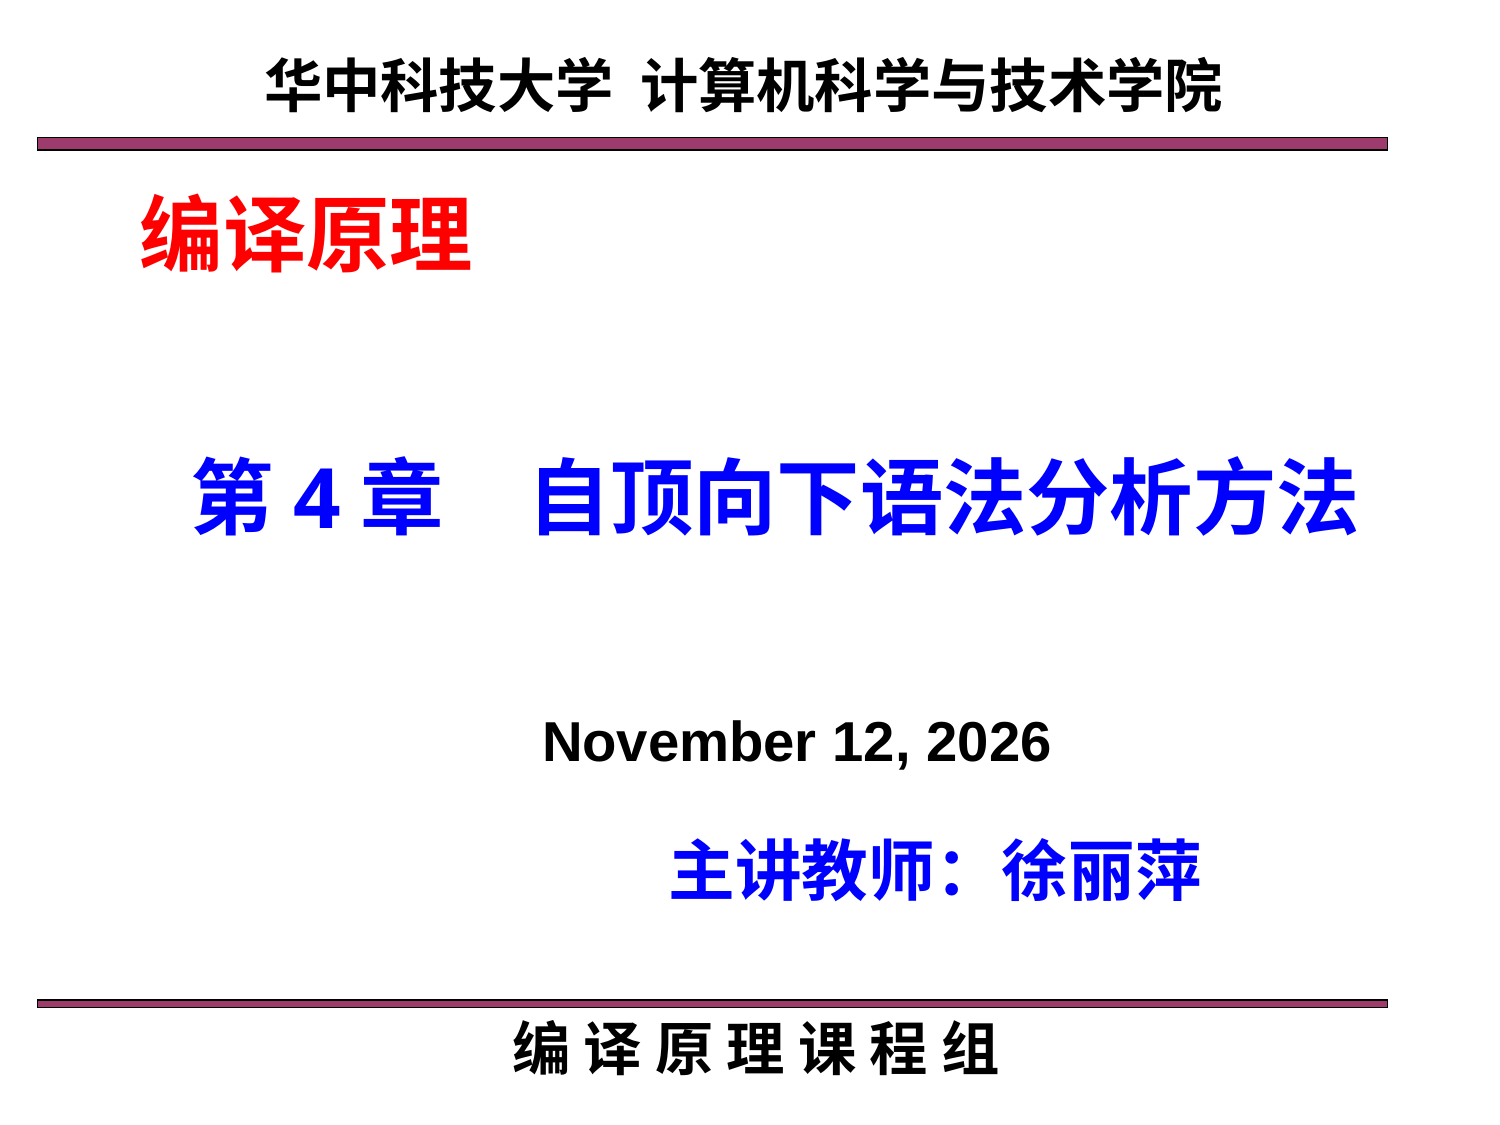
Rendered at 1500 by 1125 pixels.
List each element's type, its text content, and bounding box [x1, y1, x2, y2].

text_box 华中科技大学 计算机科学与技术学院 [137, 50, 1350, 163]
text_box 主讲教师：徐丽萍 [524, 799, 1413, 938]
text_box 编译原理 [0, 174, 663, 290]
text_box 2020年3月13日星期五 [262, 678, 1331, 781]
subtitle 编 译 原 理 课 程 组 [150, 1012, 1363, 1125]
title 第4章 自顶向下语法分析方法 [174, 437, 1375, 563]
